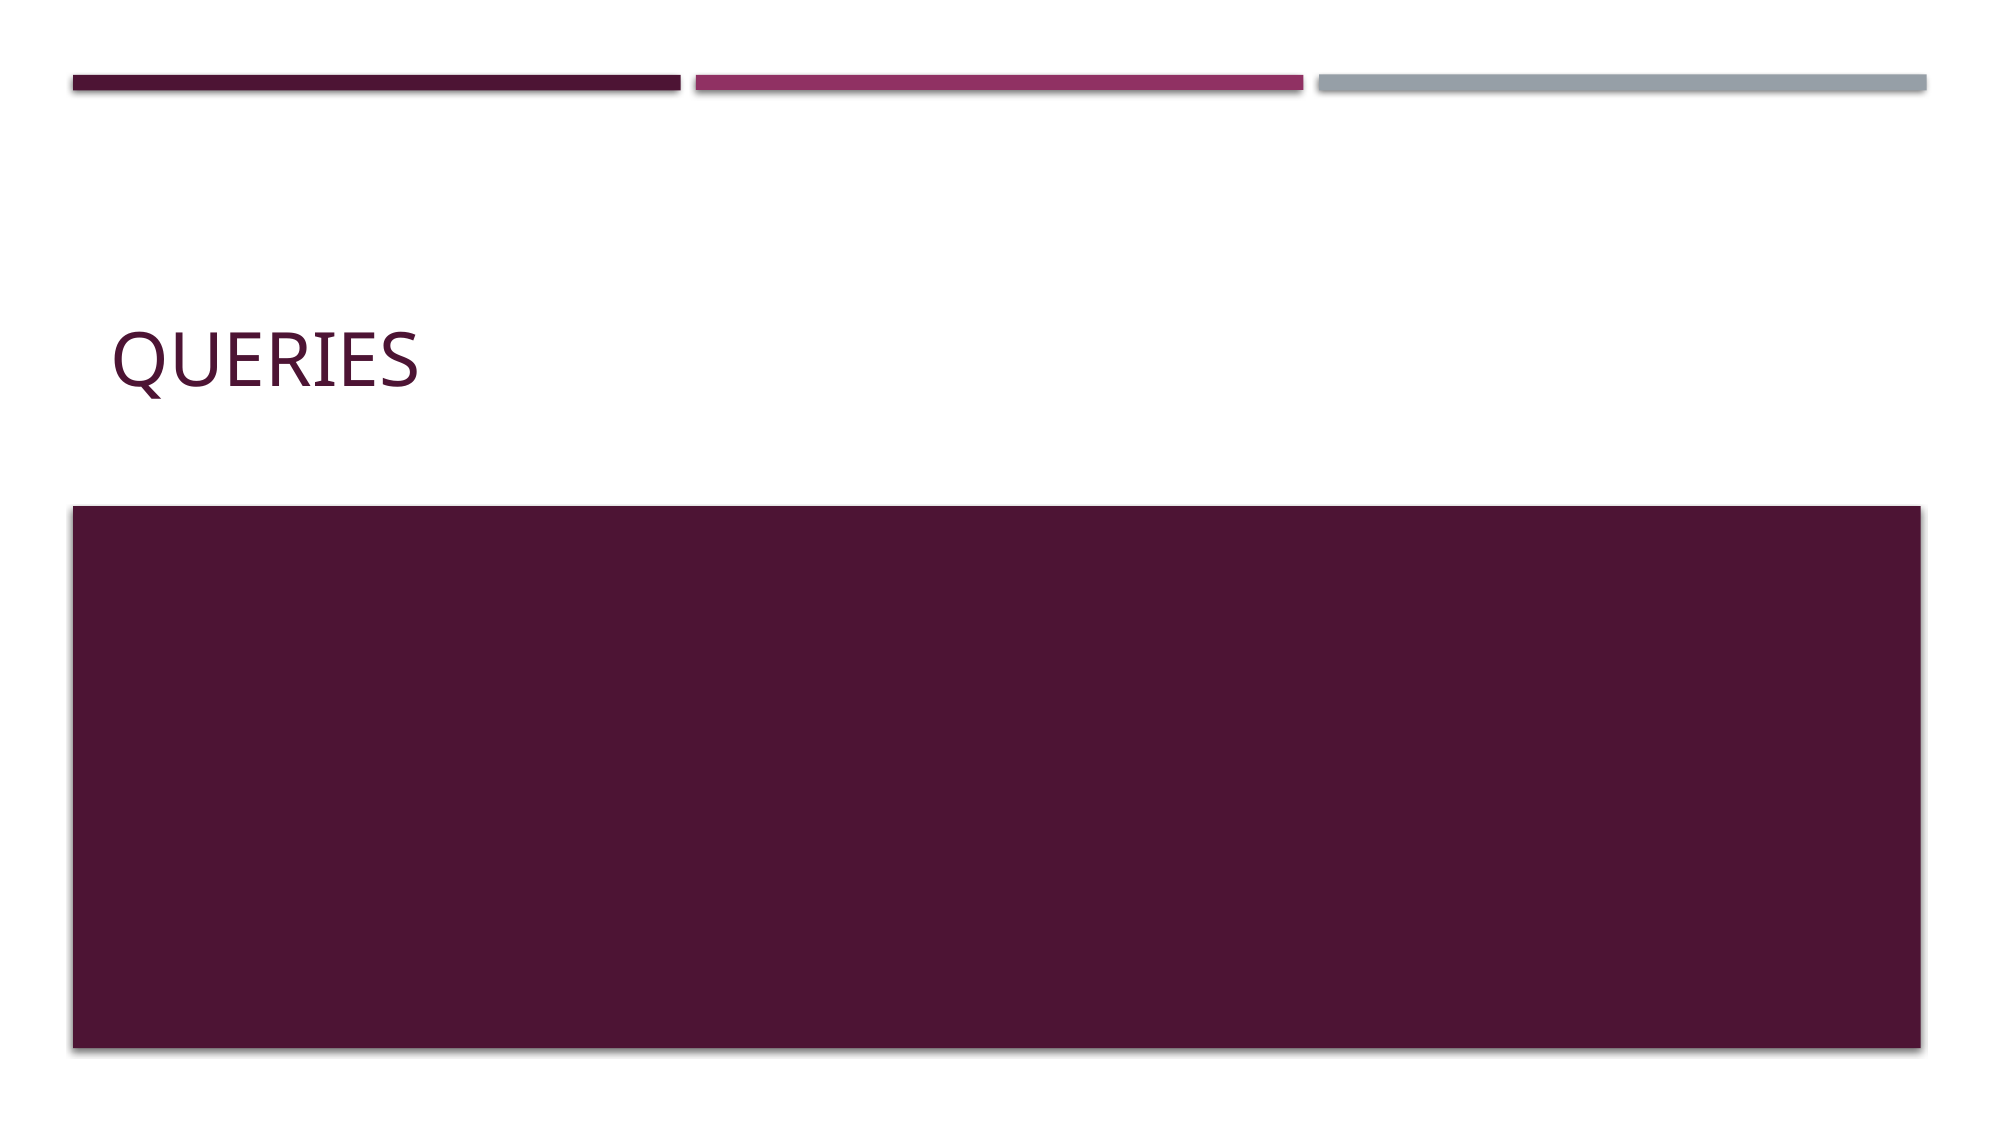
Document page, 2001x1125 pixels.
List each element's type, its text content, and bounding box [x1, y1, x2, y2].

title Queries [95, 167, 1899, 410]
